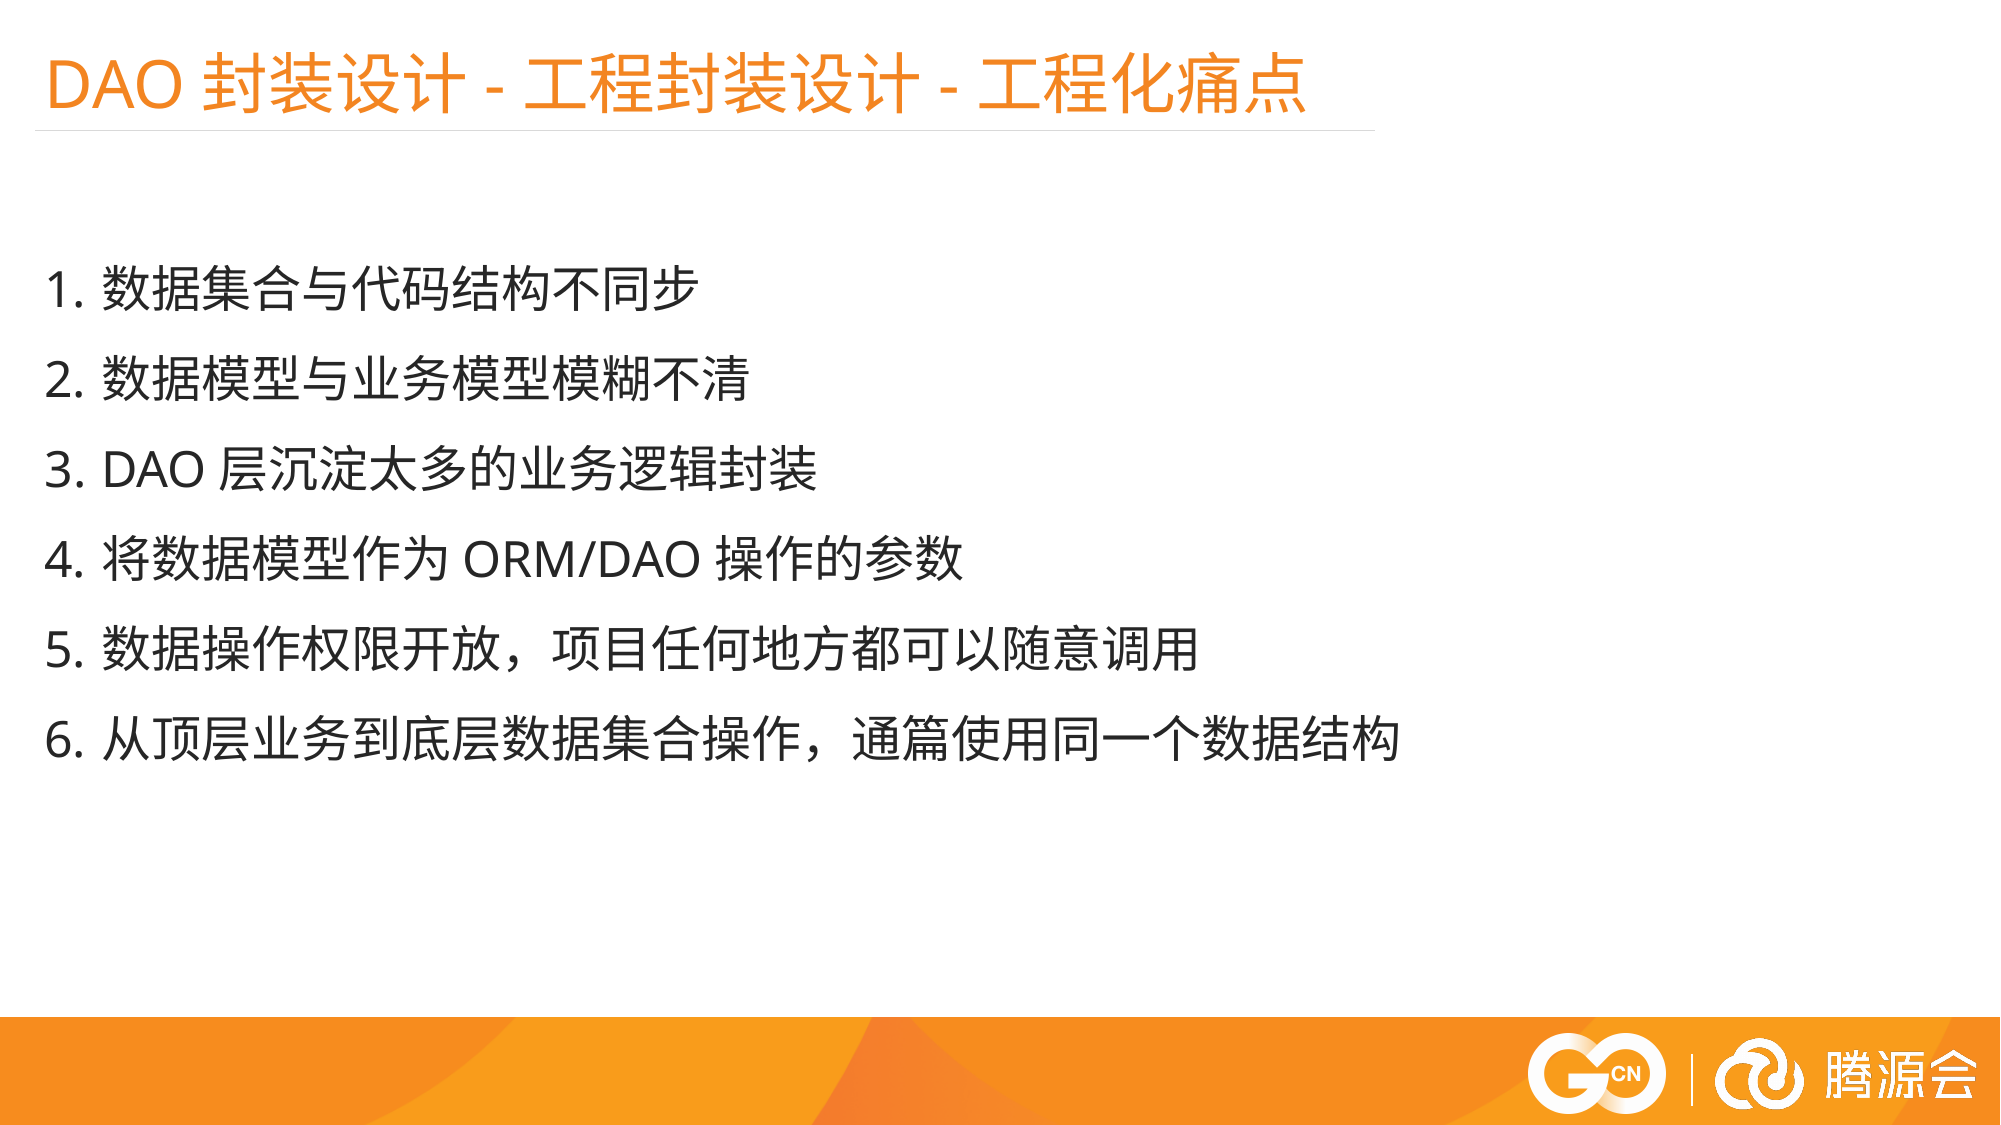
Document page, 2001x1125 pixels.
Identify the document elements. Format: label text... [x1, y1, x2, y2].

text_box DAO封装设计-工程封装设计-工程化痛点 [29, 34, 1396, 129]
picture [0, 969, 2001, 1125]
text_box 数据集合与代码结构不同步 数据模型与业务模型模糊不清 DAO层沉淀太多的业务逻辑封装 将数据模型作为ORM/DAO操作的参数 数据操作权限开放，项目任何地方都可以随意调用 从顶层业务到底层数据集合操作，通篇使用同一个数据结构 [29, 220, 1558, 775]
